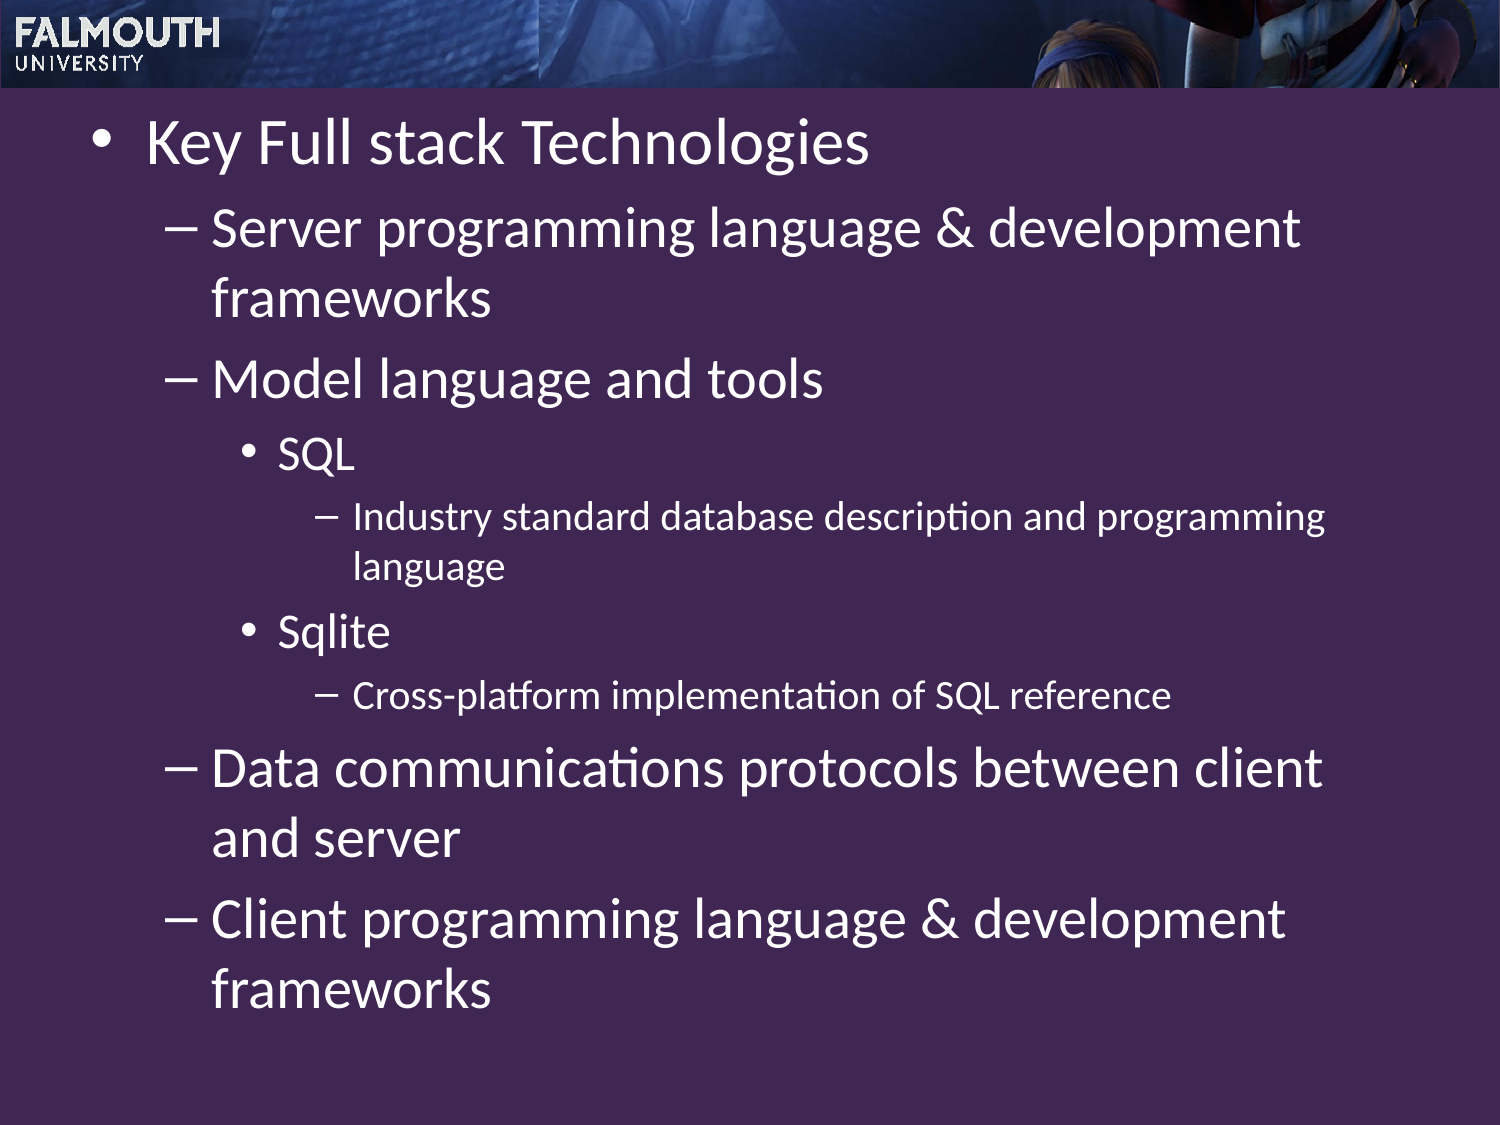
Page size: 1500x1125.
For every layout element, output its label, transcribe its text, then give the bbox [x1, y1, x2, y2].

list Key Full stack Technologies Server programming language & development frameworks Model language and tools SQL Industry standard database description and programming language Sqlite Cross-platform implementation of SQL reference Data communications protocols between client and server Client programming language & development frameworks [75, 90, 1425, 1106]
picture [0, 0, 1500, 90]
